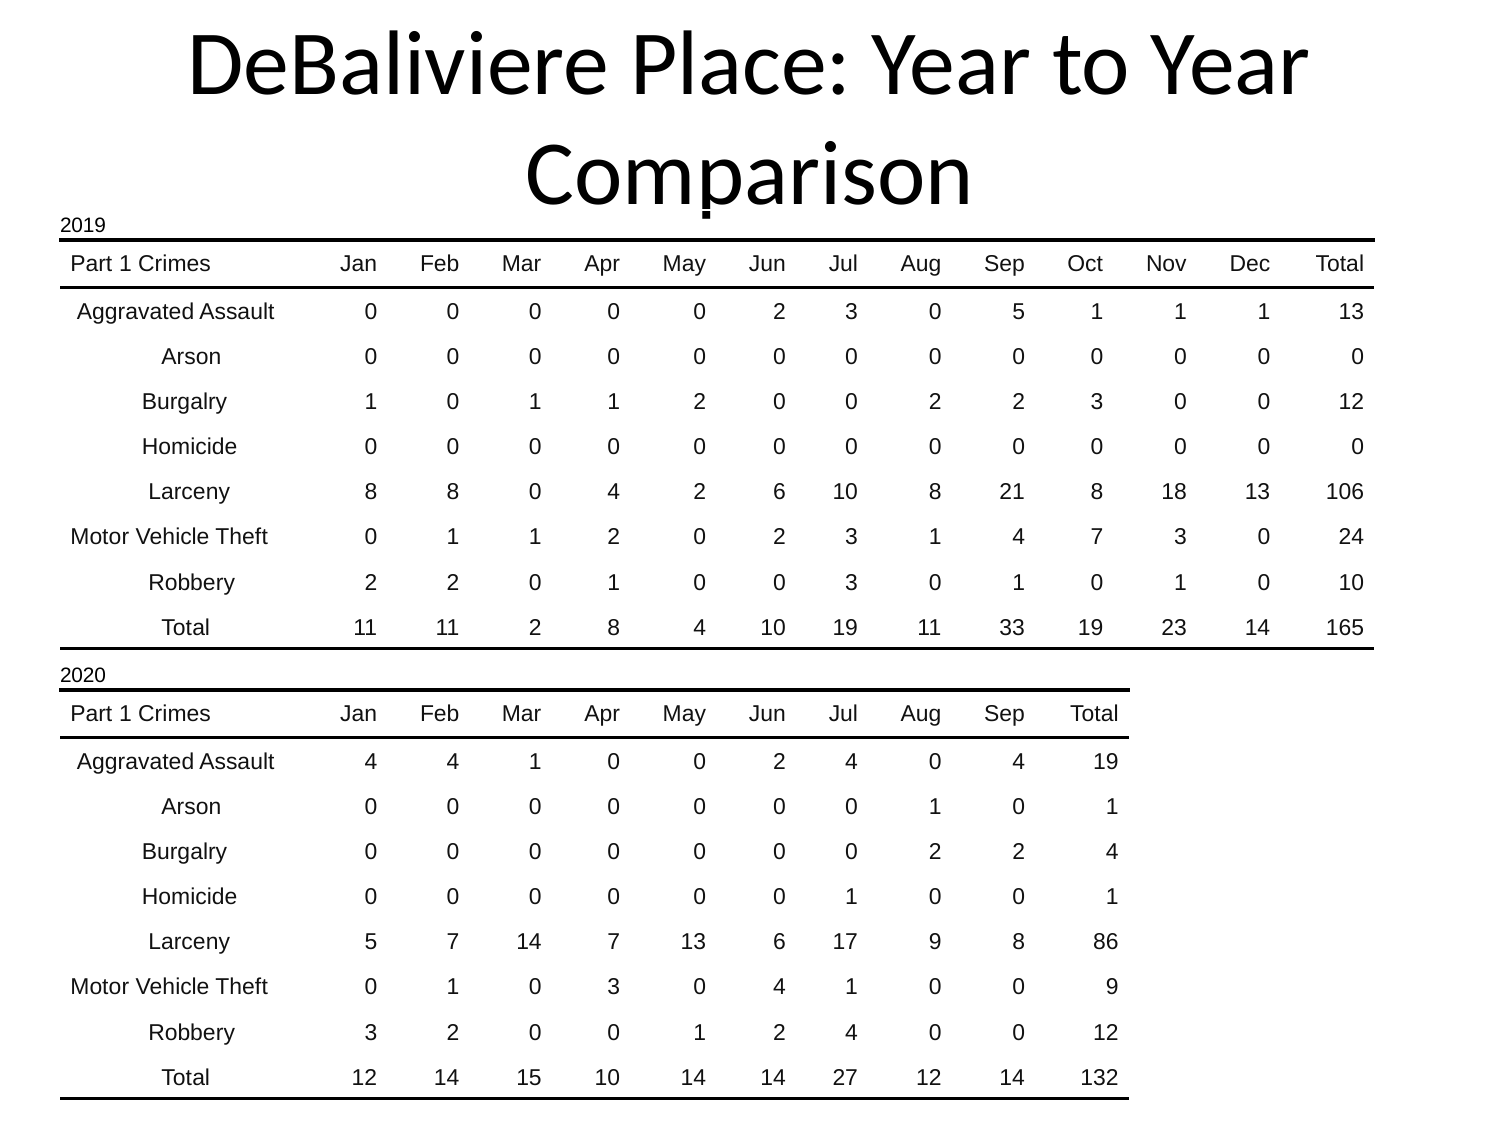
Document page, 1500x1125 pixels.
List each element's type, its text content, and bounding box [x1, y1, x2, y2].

table_cell 0 [308, 828, 388, 875]
table_cell Total [60, 606, 308, 647]
table_cell 0 [630, 289, 717, 335]
table_cell Feb [388, 242, 470, 286]
table_cell 7 [1035, 515, 1114, 558]
table_header 2020 [61, 661, 1128, 688]
table_cell 0 [470, 335, 552, 378]
table_cell 0 [868, 739, 952, 785]
table_cell 0 [308, 289, 388, 335]
table_cell 0 [470, 558, 552, 606]
table_cell 0 [1114, 425, 1197, 468]
table_cell 0 [1197, 335, 1281, 378]
table_cell 21 [952, 468, 1035, 515]
table_cell 23 [1114, 606, 1197, 647]
table_cell 4 [630, 606, 717, 647]
table_cell 2 [388, 1008, 470, 1056]
table_cell 11 [868, 606, 952, 647]
table_cell 0 [1197, 558, 1281, 606]
table_cell 0 [388, 875, 470, 918]
table_cell Part 1 Crimes [60, 242, 308, 286]
table_cell Larceny [60, 918, 308, 965]
table_cell 8 [952, 918, 1035, 965]
table_cell 0 [1197, 515, 1281, 558]
table_cell 0 [796, 425, 868, 468]
table_cell 4 [308, 739, 388, 785]
table_cell 12 [868, 1056, 952, 1097]
table_cell 8 [308, 468, 388, 515]
table_cell 7 [388, 918, 470, 965]
table_cell 0 [630, 828, 717, 875]
table_cell 0 [470, 468, 552, 515]
table_cell 1 [308, 378, 388, 425]
table_cell 10 [552, 1056, 630, 1097]
table_cell 0 [952, 785, 1035, 828]
table_cell Aggravated Assault [60, 289, 308, 335]
table_cell Motor Vehicle Theft [60, 965, 308, 1008]
table_cell 6 [717, 468, 796, 515]
table_cell 1 [470, 739, 552, 785]
table_cell 10 [796, 468, 868, 515]
table_cell 0 [1197, 378, 1281, 425]
table_cell 0 [470, 1008, 552, 1056]
table_cell 0 [796, 378, 868, 425]
table_cell 1 [868, 515, 952, 558]
table_cell 0 [952, 875, 1035, 918]
table_cell 2 [952, 828, 1035, 875]
table_cell 0 [308, 965, 388, 1008]
table_cell Sep [952, 242, 1035, 286]
table_cell 2 [630, 468, 717, 515]
table_cell 0 [868, 965, 952, 1008]
table_cell 24 [1281, 515, 1374, 558]
table_cell 0 [552, 335, 630, 378]
table_cell 0 [717, 335, 796, 378]
table_cell 8 [1035, 468, 1114, 515]
table_cell 2 [630, 378, 717, 425]
table_cell 165 [1281, 606, 1374, 647]
table_cell 1 [470, 515, 552, 558]
table_cell 14 [952, 1056, 1035, 1097]
table_cell 4 [796, 739, 868, 785]
table_cell 33 [952, 606, 1035, 647]
table_cell 12 [1281, 378, 1374, 425]
table_cell Apr [552, 692, 630, 736]
table_cell Burgalry [60, 828, 308, 875]
table_cell May [630, 242, 717, 286]
table_cell 0 [868, 1008, 952, 1056]
table_cell 11 [388, 606, 470, 647]
table_cell Total [1281, 242, 1374, 286]
table_cell 0 [952, 965, 1035, 1008]
table_cell Arson [60, 785, 308, 828]
table_cell 11 [308, 606, 388, 647]
table_cell 0 [1281, 335, 1374, 378]
table_cell 13 [630, 918, 717, 965]
table_cell Jul [796, 242, 868, 286]
table_cell 0 [470, 875, 552, 918]
table_cell Jan [308, 242, 388, 286]
table_cell 1 [952, 558, 1035, 606]
table_cell 1 [796, 965, 868, 1008]
table_cell Homicide [60, 875, 308, 918]
table_cell 0 [630, 785, 717, 828]
table_cell 0 [717, 378, 796, 425]
table_cell 0 [1035, 335, 1114, 378]
table_cell 0 [717, 785, 796, 828]
table_cell Robbery [60, 1008, 308, 1056]
table_cell 1 [552, 558, 630, 606]
table_cell Feb [388, 692, 470, 736]
table_cell 4 [1035, 828, 1129, 875]
table_cell 4 [717, 965, 796, 1008]
table_cell 0 [868, 558, 952, 606]
table_cell Jun [717, 692, 796, 736]
table_cell Aggravated Assault [60, 739, 308, 785]
table_cell 0 [868, 425, 952, 468]
table_cell Aug [868, 692, 952, 736]
table_cell 0 [308, 515, 388, 558]
table_cell 0 [308, 875, 388, 918]
table_cell 2 [717, 289, 796, 335]
table_cell 86 [1035, 918, 1129, 965]
title DeBaliviere Place: Year to Year Comparison [60, 60, 1440, 165]
table_cell 18 [1114, 468, 1197, 515]
table_cell 4 [552, 468, 630, 515]
table_cell 3 [796, 515, 868, 558]
table_cell Mar [470, 692, 552, 736]
table_cell 106 [1281, 468, 1374, 515]
table_cell 0 [952, 335, 1035, 378]
table_cell Aug [868, 242, 952, 286]
table_cell 3 [552, 965, 630, 1008]
table_cell 0 [470, 289, 552, 335]
table_cell 0 [470, 965, 552, 1008]
table_cell 1 [388, 515, 470, 558]
table_cell Larceny [60, 468, 308, 515]
table_cell 0 [470, 425, 552, 468]
table_cell Oct [1035, 242, 1114, 286]
table_cell 3 [1035, 378, 1114, 425]
table_cell 0 [630, 739, 717, 785]
table_cell Nov [1114, 242, 1197, 286]
table_cell 5 [952, 289, 1035, 335]
table_cell 0 [388, 335, 470, 378]
table_cell 2 [952, 378, 1035, 425]
table_cell 0 [552, 828, 630, 875]
table_cell 14 [388, 1056, 470, 1097]
table_cell 2 [717, 515, 796, 558]
table_cell 0 [552, 1008, 630, 1056]
table_cell 0 [717, 558, 796, 606]
table_cell 27 [796, 1056, 868, 1097]
table_cell 13 [1197, 468, 1281, 515]
table_cell 1 [552, 378, 630, 425]
table_cell Homicide [60, 425, 308, 468]
table_cell 1 [796, 875, 868, 918]
table_cell Burgalry [60, 378, 308, 425]
table_cell Robbery [60, 558, 308, 606]
table_cell 0 [868, 289, 952, 335]
table_cell Jul [796, 692, 868, 736]
table_cell 0 [868, 875, 952, 918]
table_cell 5 [308, 918, 388, 965]
table_cell 0 [388, 785, 470, 828]
table_cell 0 [868, 335, 952, 378]
table_cell 15 [470, 1056, 552, 1097]
table_cell 1 [1114, 289, 1197, 335]
table_cell 2 [868, 378, 952, 425]
table_cell 0 [552, 739, 630, 785]
table_cell 4 [388, 739, 470, 785]
table_cell 1 [388, 965, 470, 1008]
table_cell Jan [308, 692, 388, 736]
table_cell 17 [796, 918, 868, 965]
table_cell 0 [796, 335, 868, 378]
table_cell 0 [388, 425, 470, 468]
table_cell 132 [1035, 1056, 1129, 1097]
table_cell 2 [717, 739, 796, 785]
table_cell 0 [630, 335, 717, 378]
table_cell 0 [952, 425, 1035, 468]
table_cell 0 [796, 828, 868, 875]
table_cell 4 [952, 739, 1035, 785]
table_cell 0 [308, 785, 388, 828]
table_cell 7 [552, 918, 630, 965]
table_cell 0 [388, 289, 470, 335]
table_cell 0 [470, 785, 552, 828]
table_cell Motor Vehicle Theft [60, 515, 308, 558]
table_cell 0 [630, 965, 717, 1008]
table_cell 14 [630, 1056, 717, 1097]
table_cell 0 [1035, 425, 1114, 468]
table_cell Sep [952, 692, 1035, 736]
table_cell 3 [308, 1008, 388, 1056]
table_cell Total [1035, 692, 1129, 736]
table_cell 8 [388, 468, 470, 515]
table_cell 4 [952, 515, 1035, 558]
table_cell 14 [1197, 606, 1281, 647]
table_cell 0 [630, 515, 717, 558]
table_cell 0 [1281, 425, 1374, 468]
table_cell 0 [1114, 378, 1197, 425]
table_cell 0 [717, 425, 796, 468]
table_cell Mar [470, 242, 552, 286]
table_cell 0 [470, 828, 552, 875]
table_cell 2 [868, 828, 952, 875]
table_cell 2 [470, 606, 552, 647]
table_cell 0 [552, 289, 630, 335]
table_cell 0 [308, 425, 388, 468]
table_cell 14 [470, 918, 552, 965]
table_cell Total [60, 1056, 308, 1097]
table_cell 1 [1197, 289, 1281, 335]
table_cell 1 [868, 785, 952, 828]
table_cell 1 [470, 378, 552, 425]
table_cell 0 [630, 875, 717, 918]
table_cell 19 [796, 606, 868, 647]
table_cell 1 [630, 1008, 717, 1056]
table_cell 0 [552, 785, 630, 828]
table_cell 0 [717, 875, 796, 918]
table_cell 2 [552, 515, 630, 558]
table_cell 4 [796, 1008, 868, 1056]
table_cell 1 [1035, 289, 1114, 335]
table_cell 9 [868, 918, 952, 965]
table_cell Apr [552, 242, 630, 286]
table_cell 6 [717, 918, 796, 965]
table_cell Arson [60, 335, 308, 378]
table_cell 13 [1281, 289, 1374, 335]
table_cell 2 [308, 558, 388, 606]
table_cell 12 [1035, 1008, 1129, 1056]
table_cell 0 [952, 1008, 1035, 1056]
table_cell 1 [1114, 558, 1197, 606]
table_cell 10 [1281, 558, 1374, 606]
table_cell 1 [1035, 875, 1129, 918]
table_cell 0 [630, 425, 717, 468]
table_cell 0 [796, 785, 868, 828]
table_cell 1 [1035, 785, 1129, 828]
table_cell 0 [630, 558, 717, 606]
table_cell 3 [796, 558, 868, 606]
table_cell 9 [1035, 965, 1129, 1008]
table_cell 2 [717, 1008, 796, 1056]
table_cell 0 [1197, 425, 1281, 468]
table_cell 14 [717, 1056, 796, 1097]
table_cell 2 [388, 558, 470, 606]
table_cell 10 [717, 606, 796, 647]
table_cell 12 [308, 1056, 388, 1097]
table_cell 19 [1035, 606, 1114, 647]
table_cell 3 [1114, 515, 1197, 558]
table_cell 19 [1035, 739, 1129, 785]
table_cell Part 1 Crimes [60, 692, 308, 736]
table_cell May [630, 692, 717, 736]
table_cell 0 [717, 828, 796, 875]
table_cell 0 [1114, 335, 1197, 378]
table_cell 0 [388, 378, 470, 425]
table_cell 0 [308, 335, 388, 378]
table_cell Dec [1197, 242, 1281, 286]
table_cell Jun [717, 242, 796, 286]
table_cell 8 [552, 606, 630, 647]
table_cell 8 [868, 468, 952, 515]
table_cell 3 [796, 289, 868, 335]
table_cell 0 [388, 828, 470, 875]
table_cell 0 [552, 875, 630, 918]
table_header 2019 [61, 211, 1374, 238]
table_cell 0 [552, 425, 630, 468]
table_cell 0 [1035, 558, 1114, 606]
